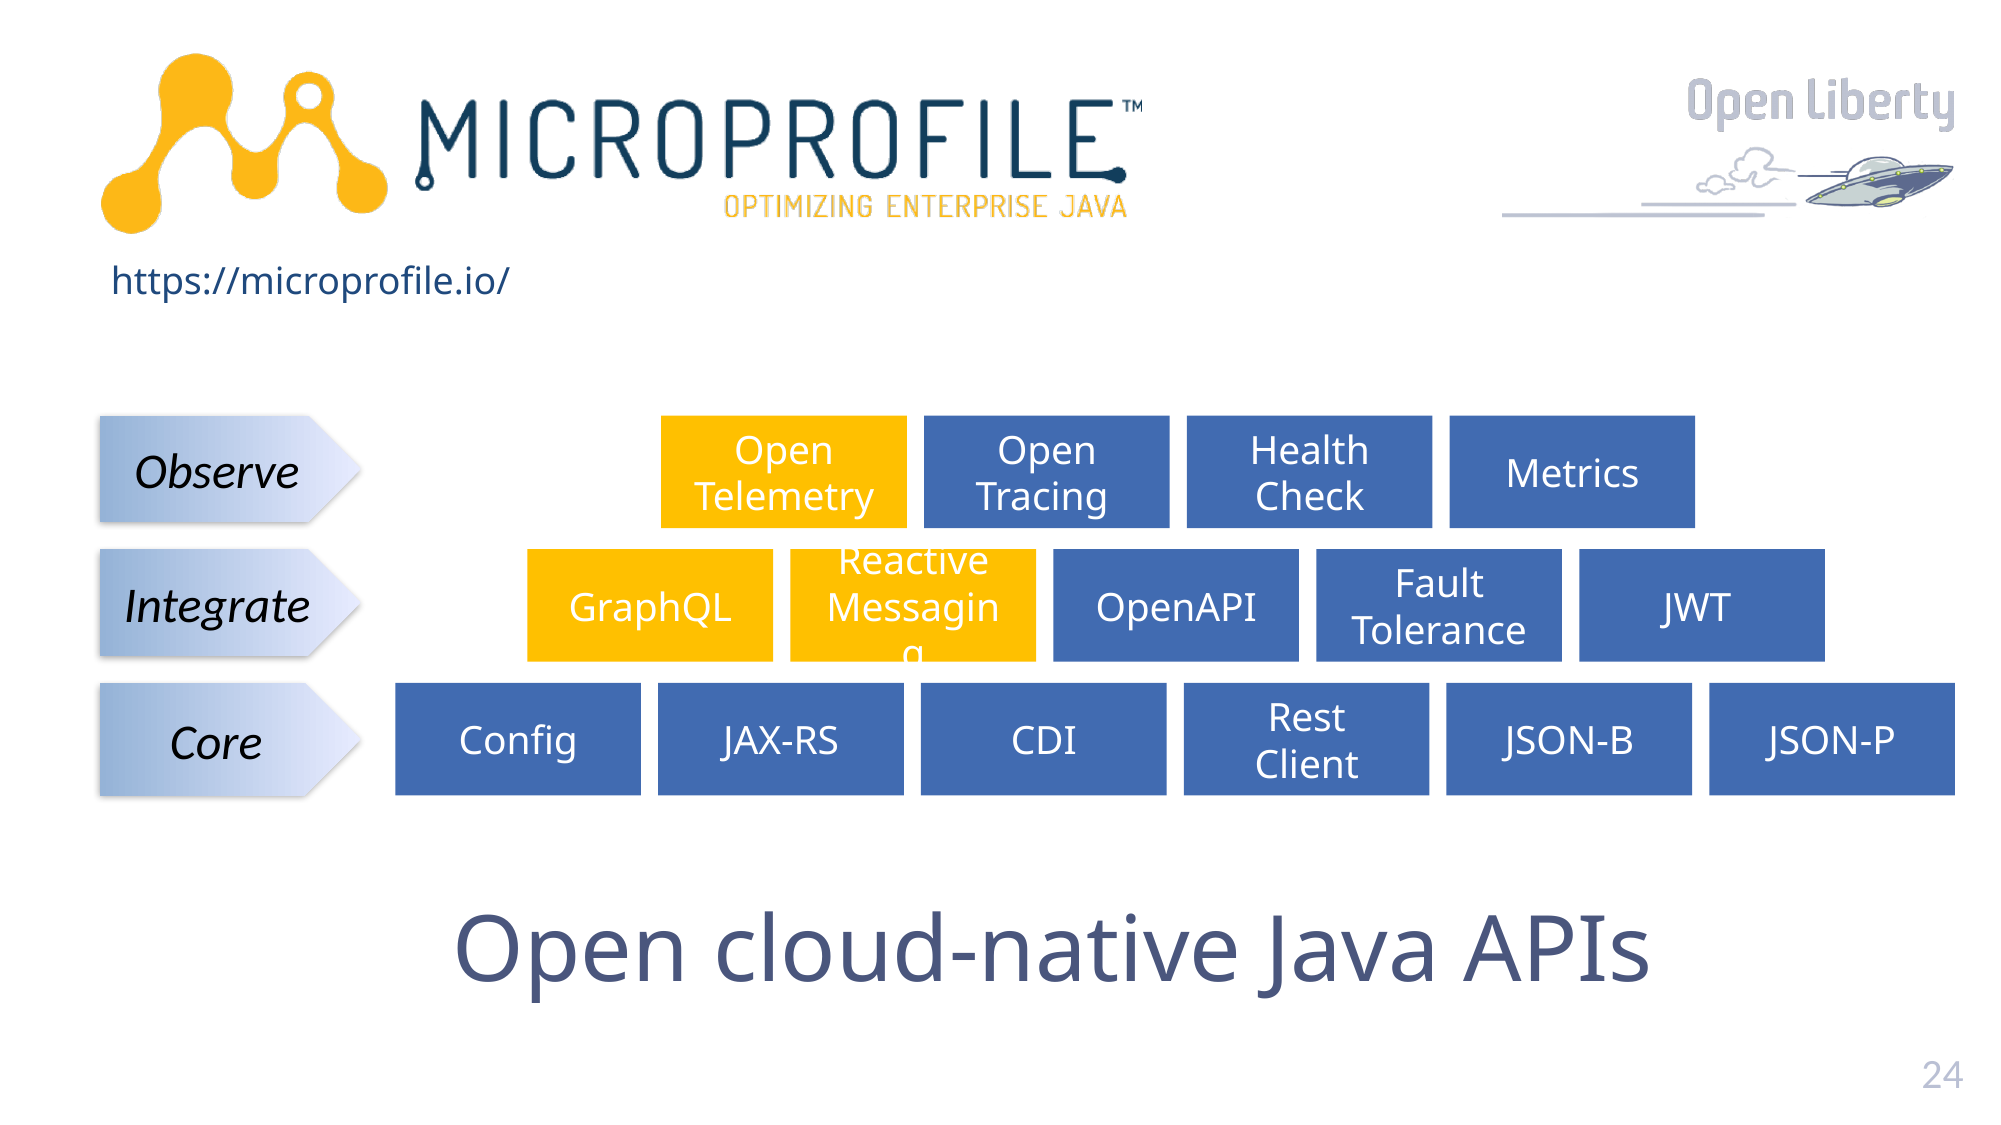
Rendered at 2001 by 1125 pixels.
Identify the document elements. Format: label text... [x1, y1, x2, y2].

text_box GraphQL [527, 549, 774, 662]
text_box Core [99, 682, 362, 797]
text_box https://microprofile.io/ [96, 249, 526, 361]
text_box Fault Tolerance [1316, 549, 1562, 662]
text_box Rest Client [1183, 682, 1430, 796]
text_box Open Tracing [924, 415, 1170, 529]
text_box JSON-B [1446, 682, 1693, 796]
text_box JAX-RS [658, 682, 904, 796]
title Open cloud-native Java APIs [190, 835, 1916, 1054]
text_box Health Check [1186, 415, 1433, 529]
text_box JSON-P [1709, 682, 1955, 796]
text_box Open Telemetry [661, 415, 907, 529]
text_box CDI [920, 682, 1167, 796]
picture [1470, 73, 2001, 237]
text_box Metrics [1449, 415, 1696, 529]
text_box Integrate [99, 548, 362, 657]
text_box OpenAPI [1053, 549, 1299, 662]
text_box Config [395, 682, 641, 796]
text_box JWT [1579, 549, 1825, 662]
text_box Observe [99, 414, 362, 523]
text_box Reactive Messaging [790, 549, 1037, 662]
picture [99, 51, 1142, 236]
